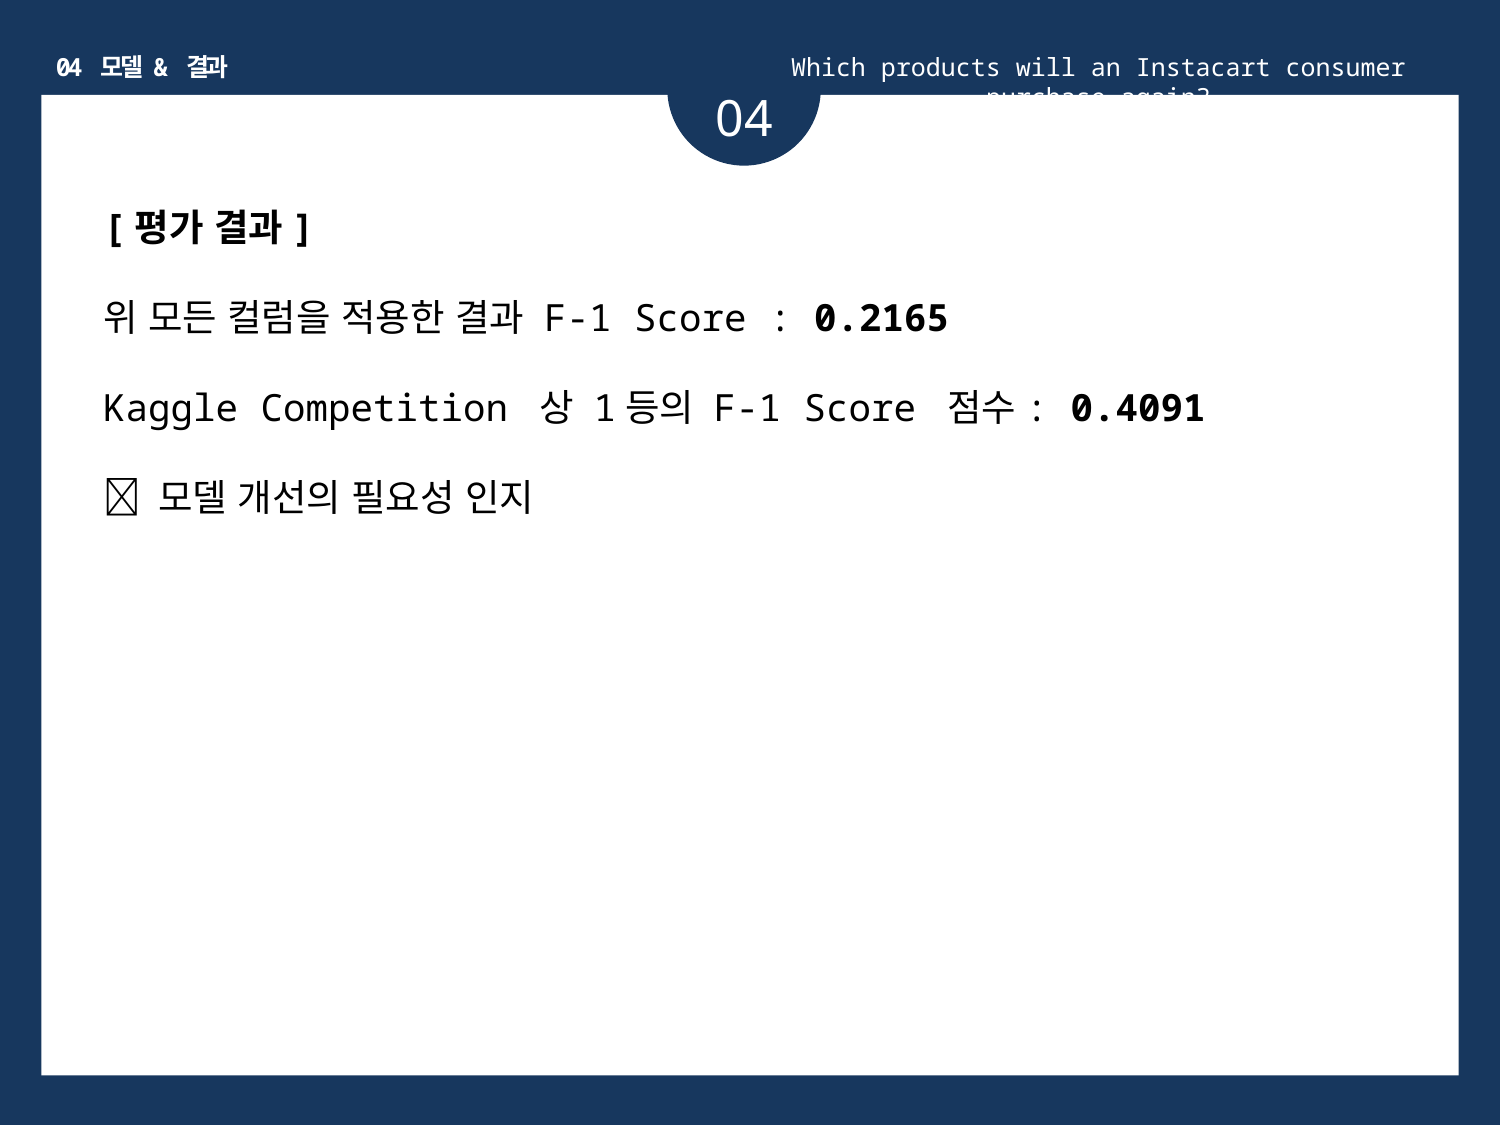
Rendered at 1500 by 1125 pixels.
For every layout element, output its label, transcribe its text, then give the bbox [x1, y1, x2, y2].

text_box 04 [655, 78, 833, 154]
text_box [평가 결과] 위 모든 컬럼을 적용한 결과 F-1 Score : 0.2165 Kaggle Competition 상 1등의 F-1 Score 점수: 0.4091  모델 개선의 필요성 인지 [88, 196, 1400, 526]
text_box [665, 10, 809, 78]
text_box 04 모델 & 결과 [41, 44, 244, 90]
text_box Which products will an Instacart consumer purchase again? [726, 44, 1471, 120]
text_box [39, 93, 1461, 1077]
text_box [699, 154, 789, 168]
